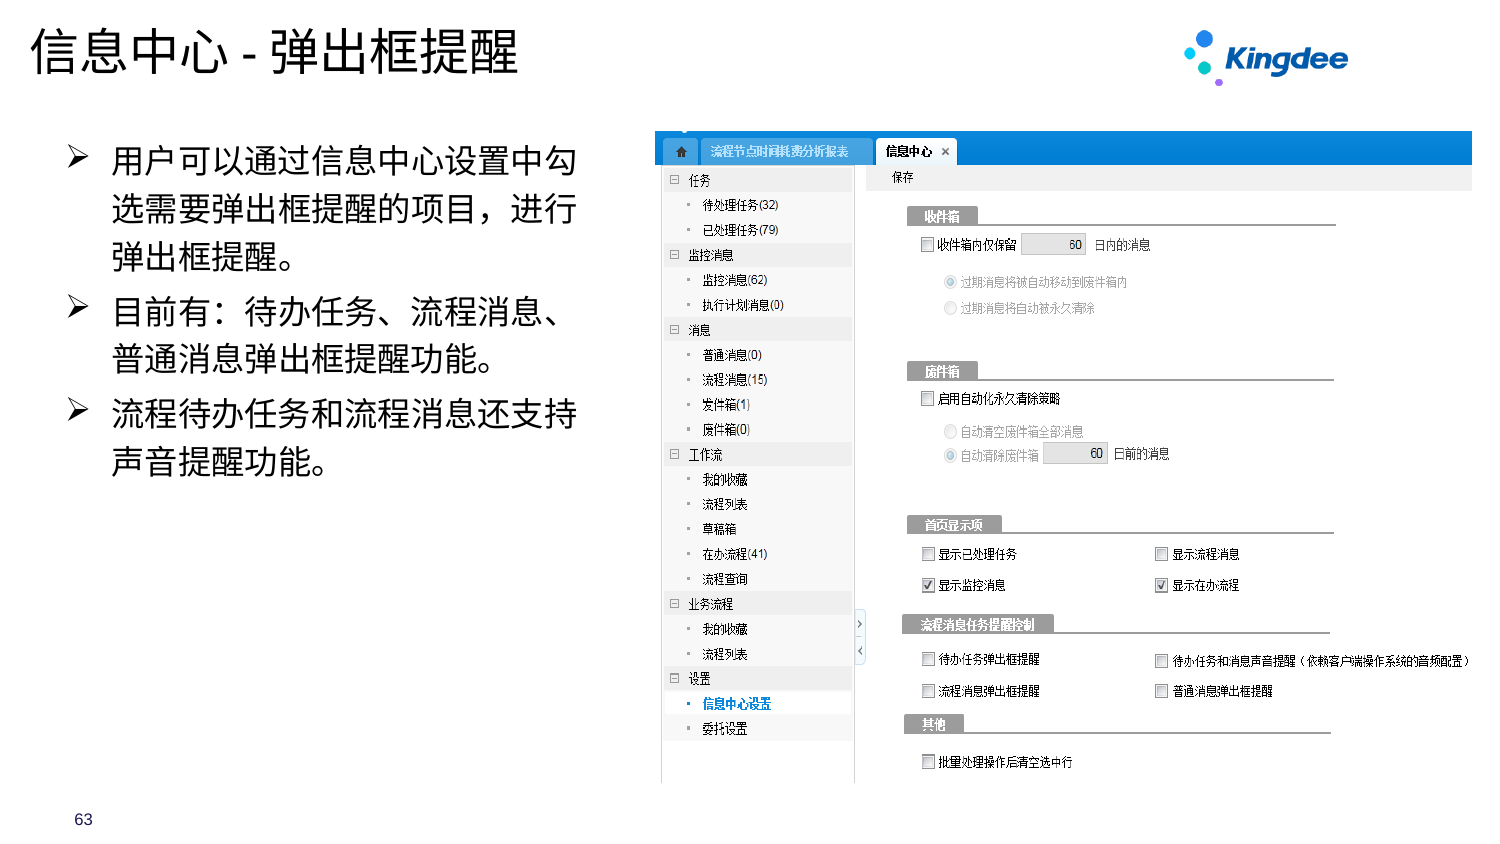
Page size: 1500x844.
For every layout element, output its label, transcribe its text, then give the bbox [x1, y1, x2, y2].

list 用户可以通过信息中心设置中勾选需要弹出框提醒的项目，进行弹出框提醒。 目前有：待办任务、流程消息、普通消息弹出框提醒功能。 流程待办任务和流程消息还支持声音提醒功能。 [64, 132, 597, 784]
title 信息中心-弹出框提醒 [29, 19, 1409, 107]
picture [655, 131, 1472, 784]
